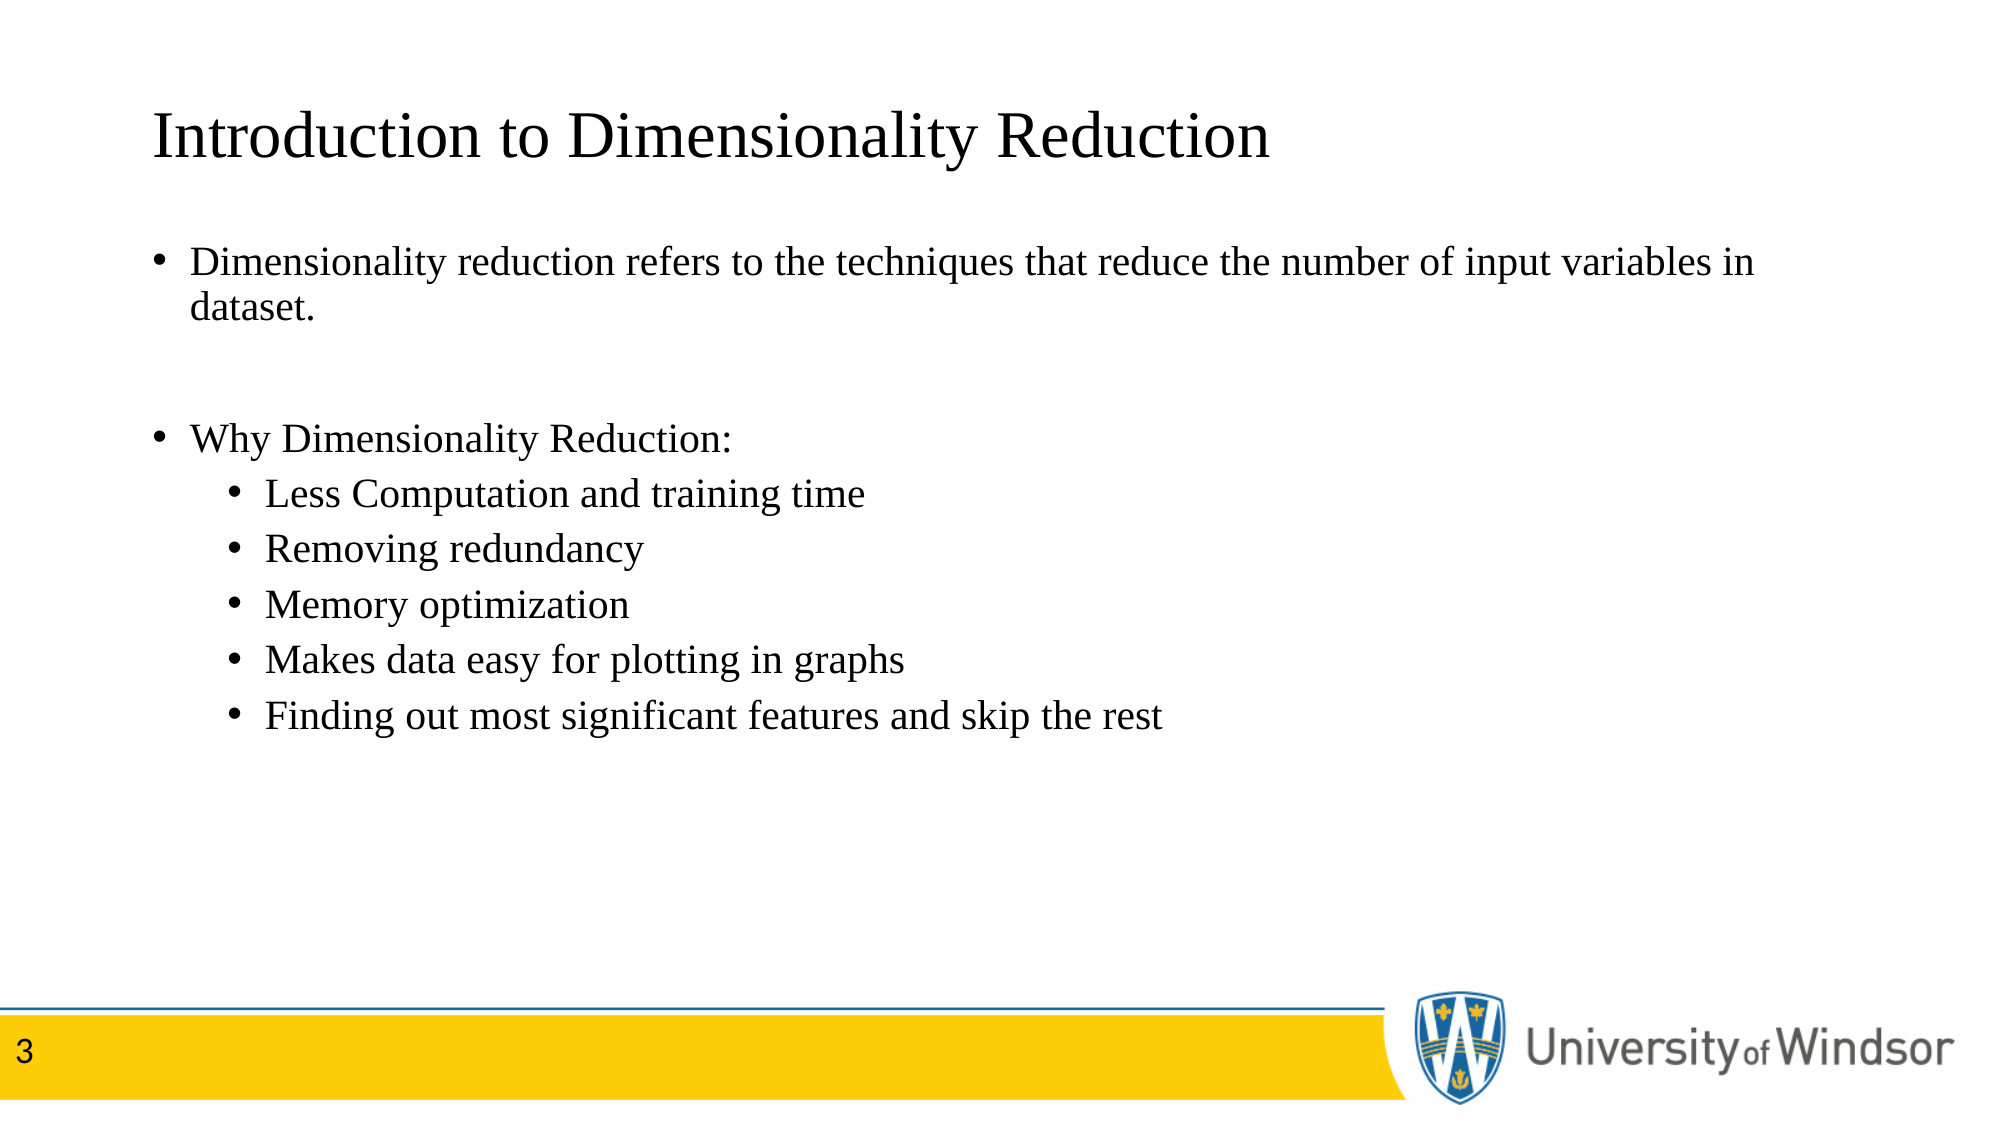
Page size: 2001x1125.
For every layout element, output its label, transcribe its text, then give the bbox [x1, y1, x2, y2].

title Introduction to Dimensionality Reduction [137, 46, 1759, 180]
picture [0, 974, 2000, 1125]
list Dimensionality reduction refers to the techniques that reduce the number of input variables in dataset. Why Dimensionality Reduction: Less Computation and training time Removing redundancy Memory optimization Makes data easy for plotting in graphs Finding out most significant features and skip the rest [137, 231, 1863, 946]
slide_number 3 [0, 1018, 450, 1078]
